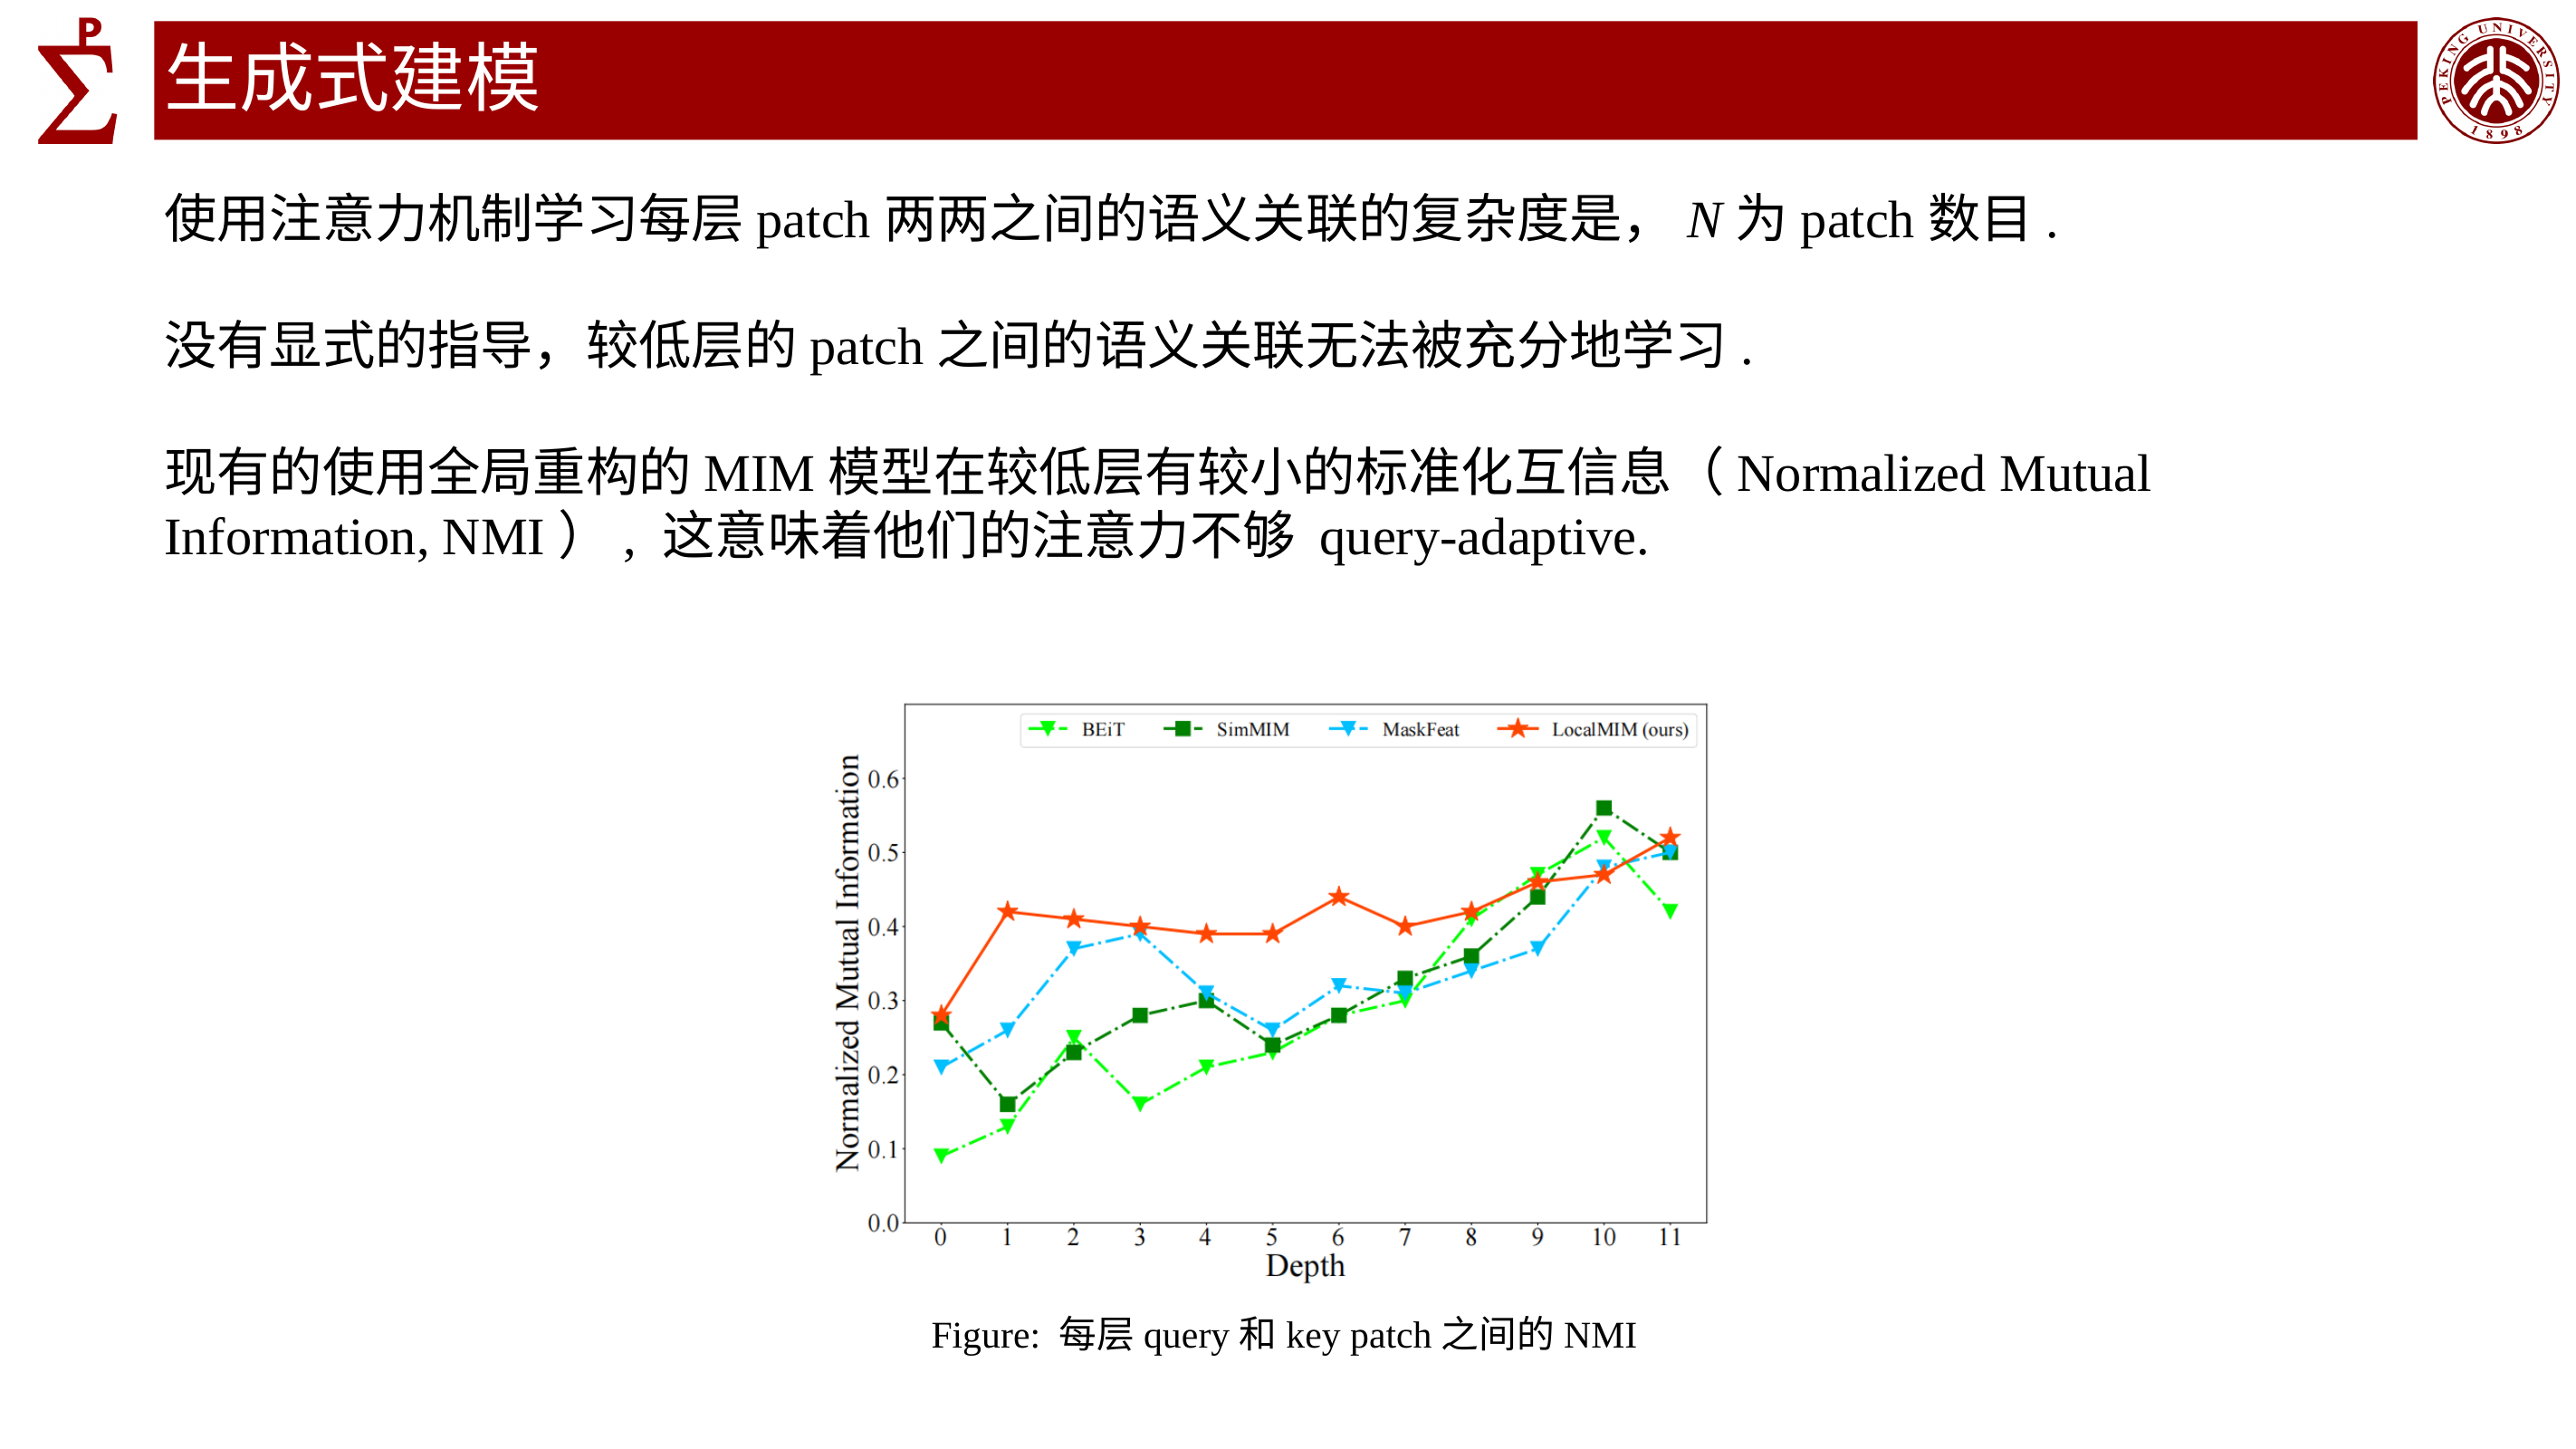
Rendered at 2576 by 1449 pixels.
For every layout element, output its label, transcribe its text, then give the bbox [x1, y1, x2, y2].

picture [830, 699, 1715, 1286]
picture [34, 15, 119, 147]
picture [2433, 17, 2560, 144]
text_box ﻿Figure: 每层query和key patch之间的NMI [830, 1296, 1738, 1364]
title 生成式建模 [150, 24, 2411, 135]
